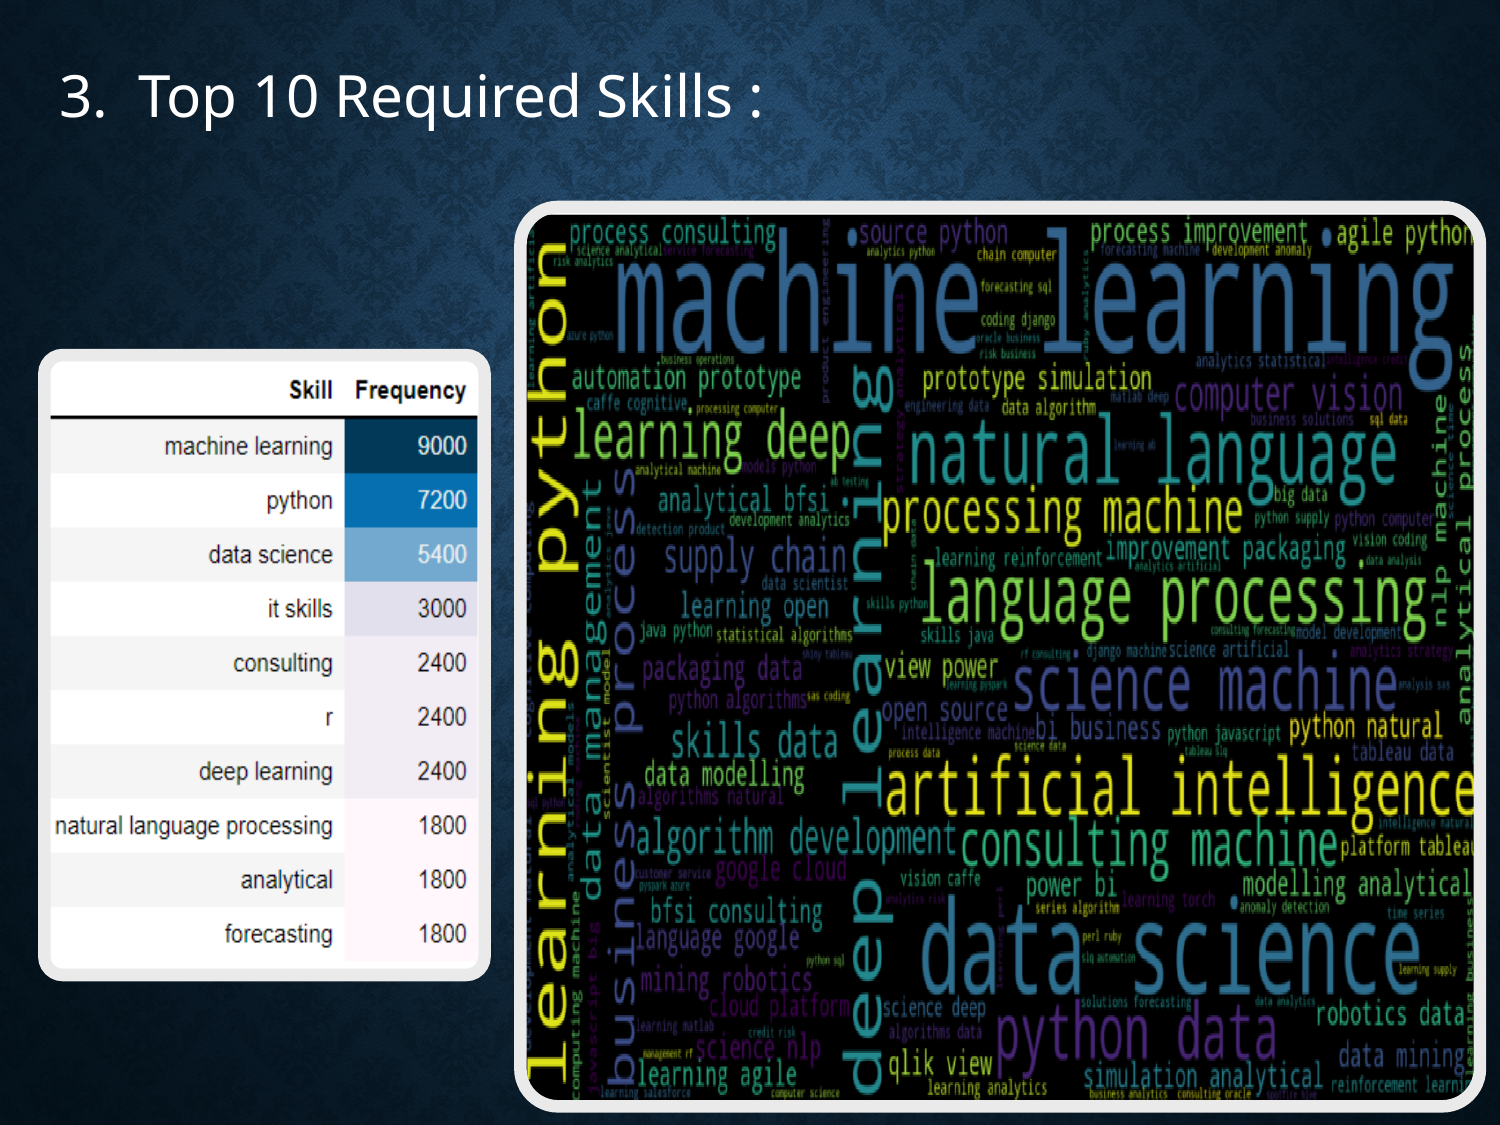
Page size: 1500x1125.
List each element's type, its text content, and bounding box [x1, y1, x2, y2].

picture [43, 354, 486, 976]
text_box 3. Top 10 Required Skills : [44, 52, 1138, 137]
picture [519, 206, 1481, 1107]
